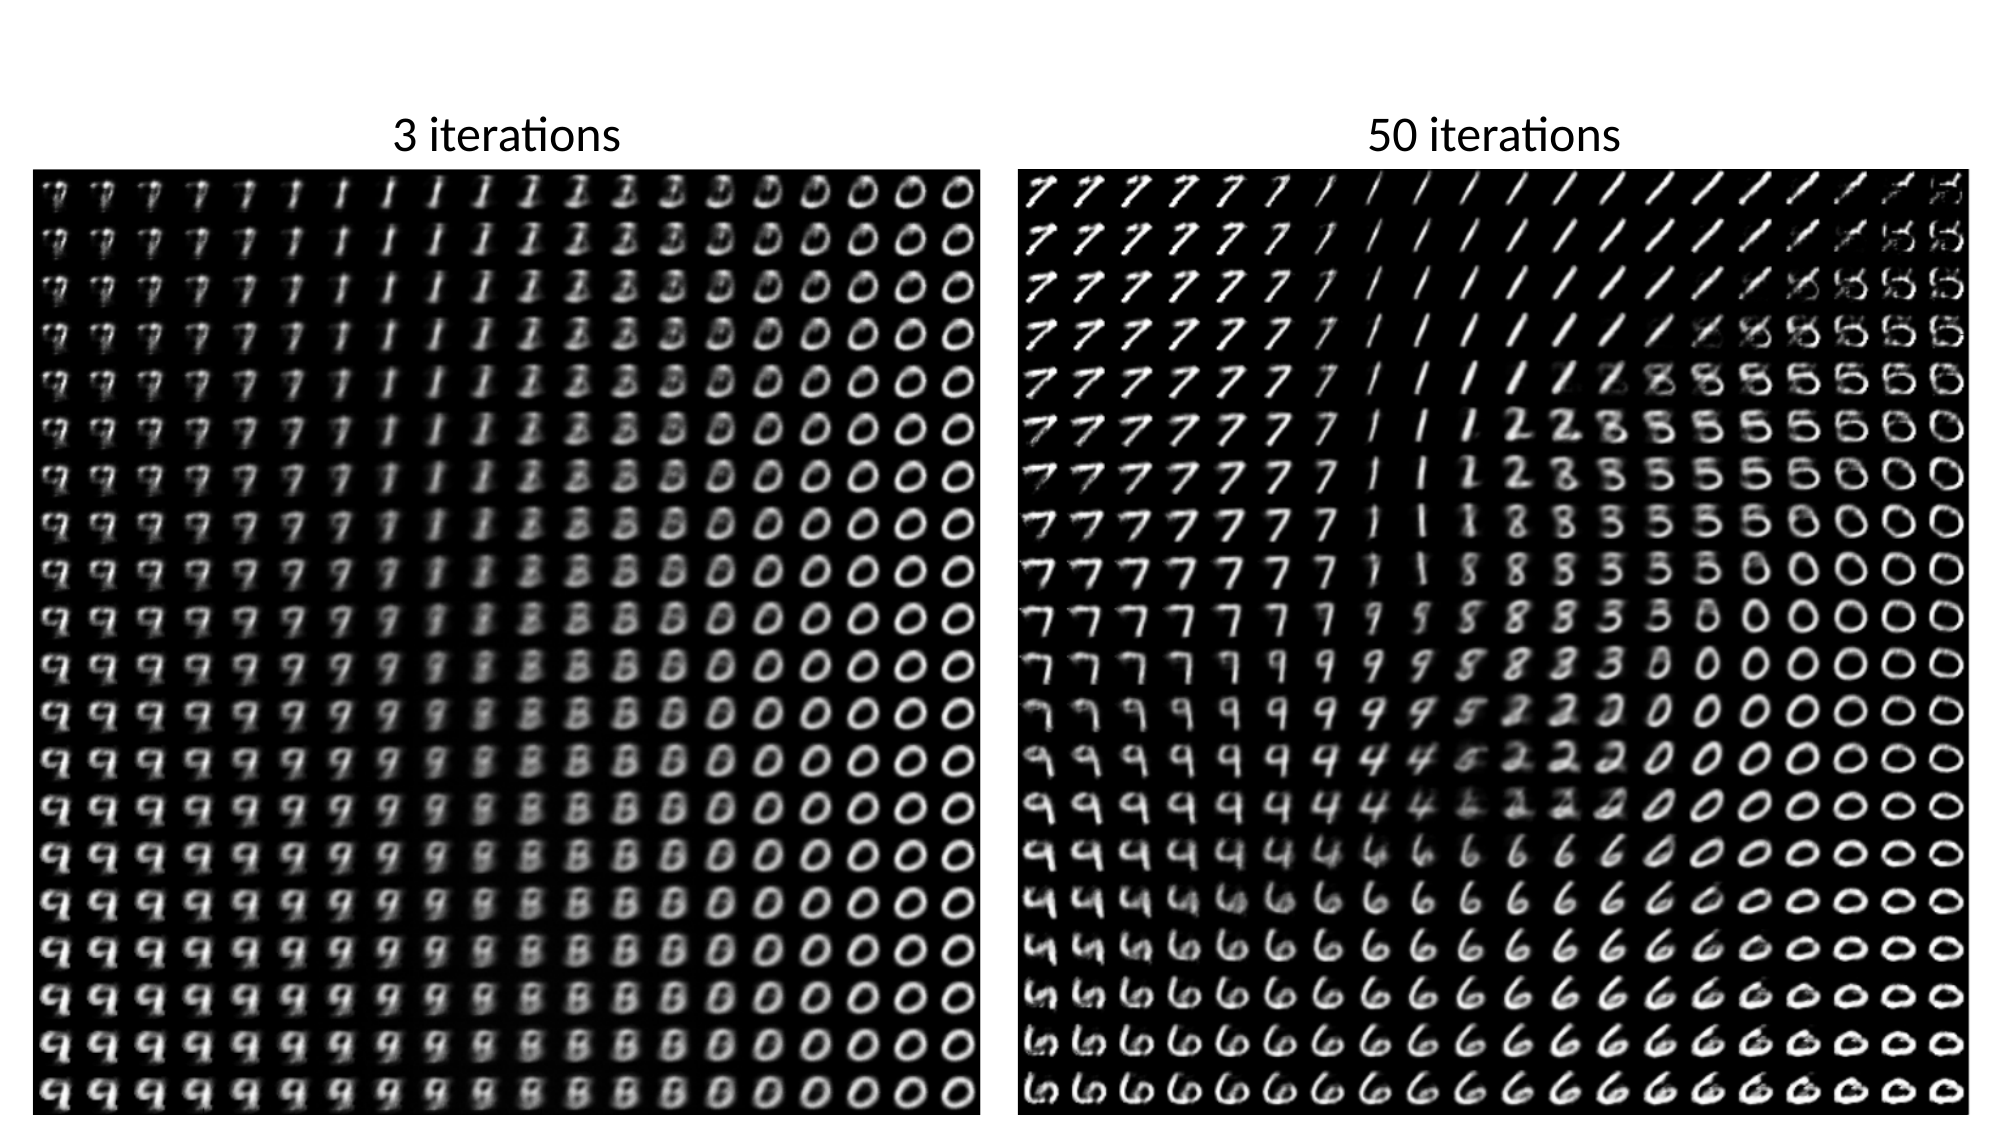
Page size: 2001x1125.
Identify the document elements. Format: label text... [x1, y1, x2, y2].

picture [32, 169, 981, 1115]
picture [1017, 169, 1971, 1115]
text_box 50 iterations [1330, 93, 1659, 167]
text_box 3 iterations [342, 93, 671, 167]
